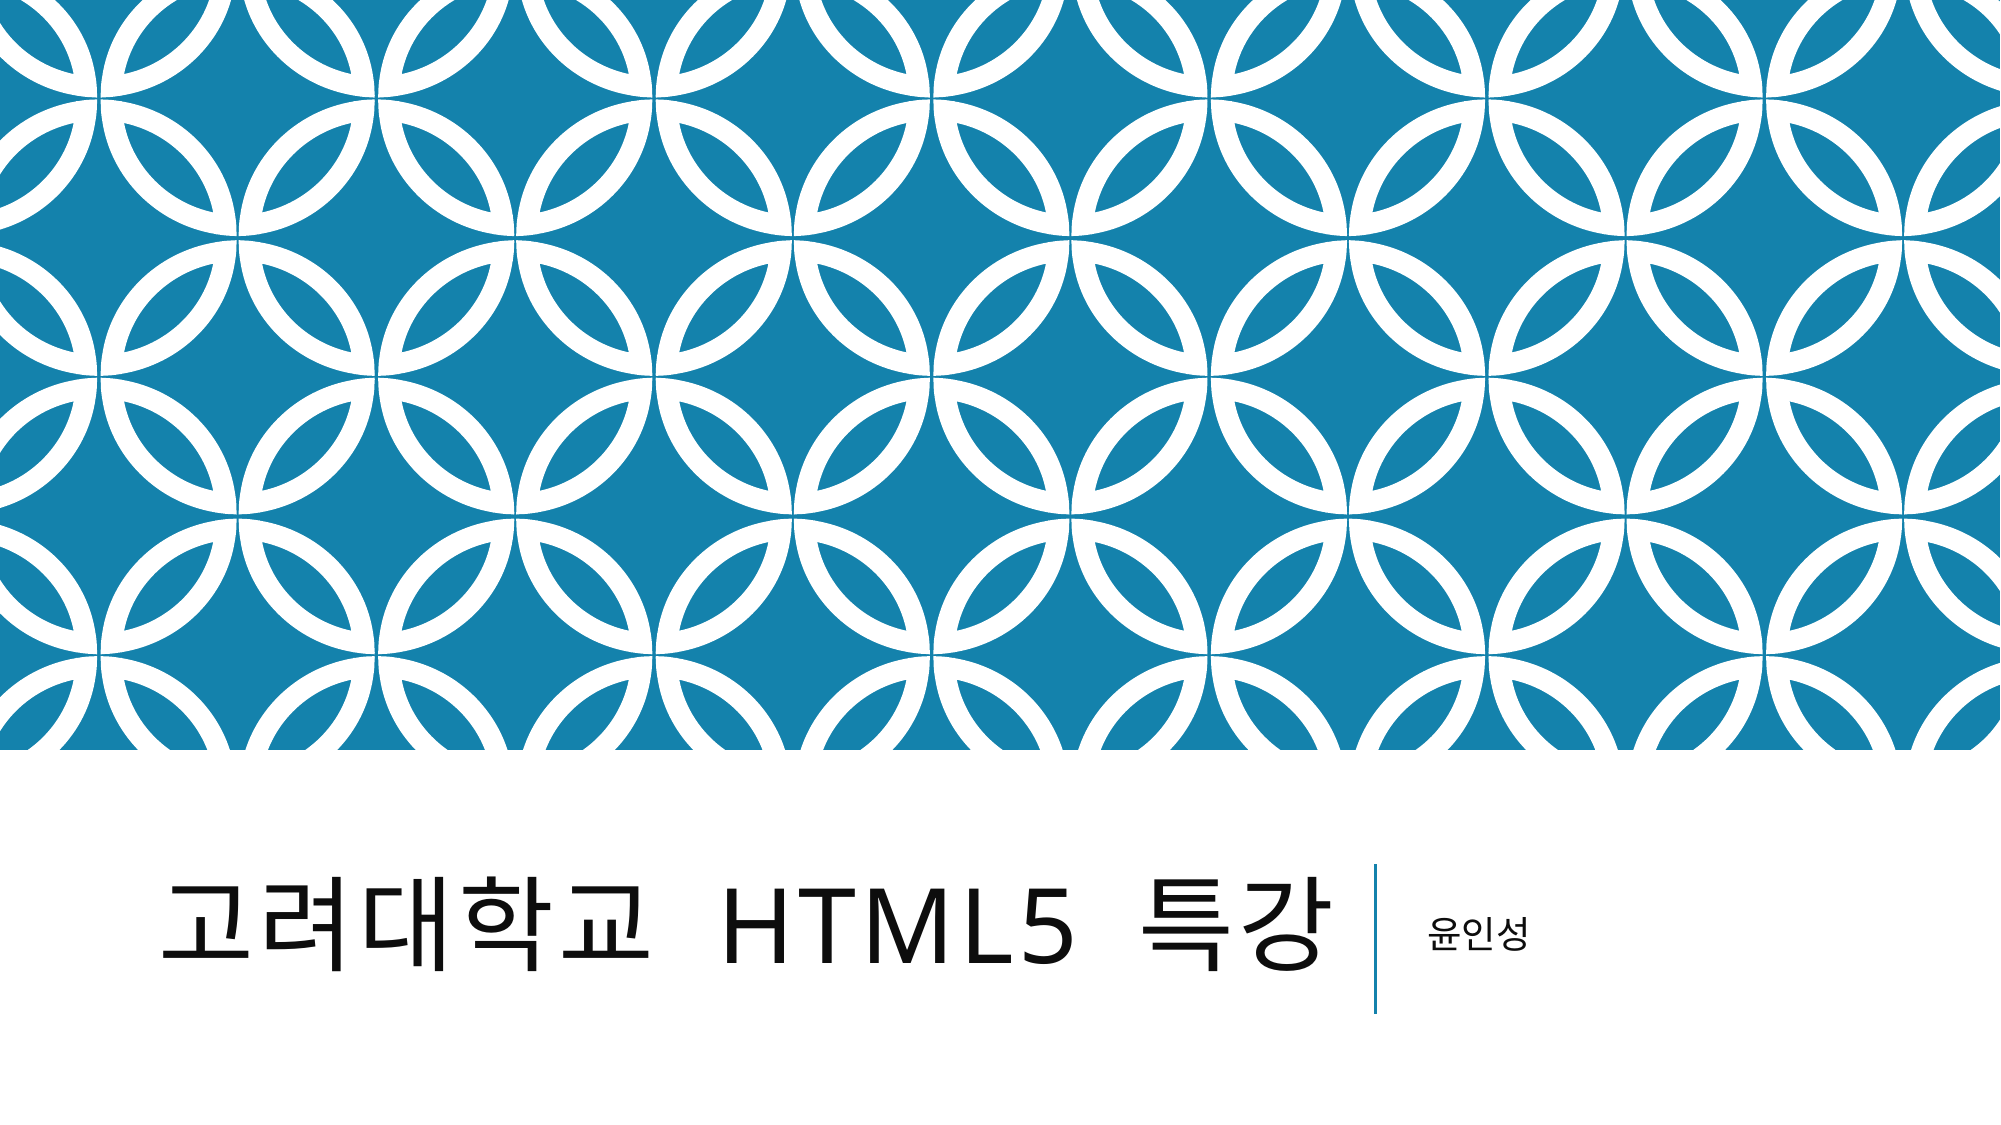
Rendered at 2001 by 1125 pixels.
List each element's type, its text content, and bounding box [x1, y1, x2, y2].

title 고려대학교 HTML5 특강 [75, 813, 1350, 1054]
subtitle 윤인성 [1412, 813, 1938, 1054]
